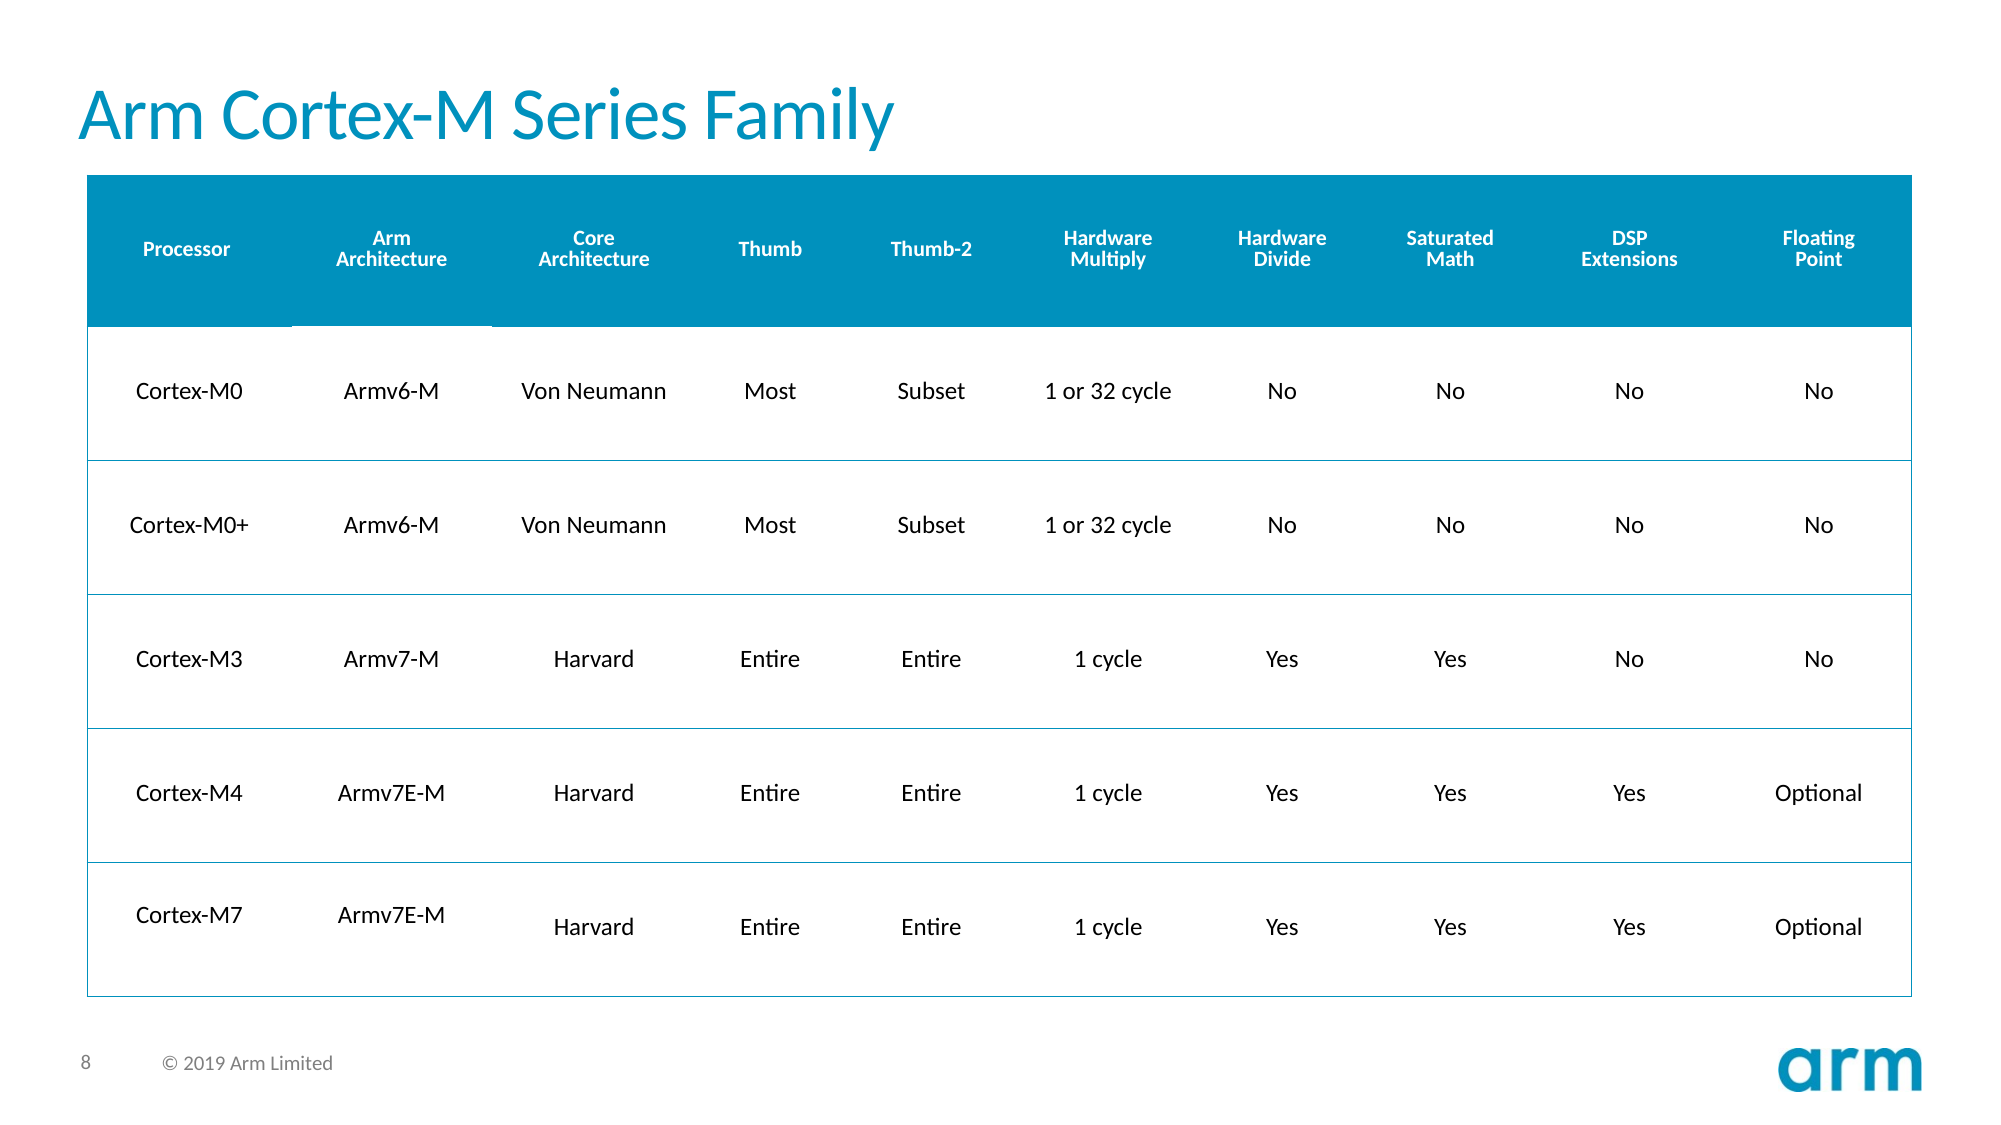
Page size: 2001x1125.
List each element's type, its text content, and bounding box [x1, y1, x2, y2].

table_header Floating Point [1726, 176, 1911, 326]
table_cell 1 or 32 cycle [1019, 327, 1197, 460]
table_cell Cortex-M3 [88, 595, 292, 728]
table_cell No [1533, 461, 1726, 594]
table_header Saturated Math [1368, 176, 1533, 326]
table_cell No [1368, 327, 1533, 460]
table_header Thumb-2 [844, 176, 1019, 326]
table_cell Entire [844, 863, 1019, 996]
table_cell Yes [1368, 595, 1533, 728]
table_cell Harvard [492, 729, 697, 862]
table_cell 1 cycle [1019, 729, 1197, 862]
table_cell Von Neumann [492, 461, 697, 594]
table_cell Most [697, 327, 844, 460]
table_cell Yes [1197, 595, 1368, 728]
table_cell Optional [1726, 863, 1911, 996]
table_cell Yes [1197, 729, 1368, 862]
table_cell Von Neumann [492, 327, 697, 460]
title Arm Cortex-M Series Family [78, 78, 1922, 186]
picture [1778, 1072, 1794, 1092]
table_header Thumb [697, 176, 844, 326]
table_cell Armv7E-M [292, 729, 492, 862]
table_cell No [1533, 595, 1726, 728]
table_cell Cortex-M0 [88, 327, 292, 460]
picture [1788, 1056, 1812, 1083]
picture [1889, 1048, 1903, 1053]
table_cell 1 cycle [1019, 863, 1197, 996]
table_cell 1 cycle [1019, 595, 1197, 728]
table_cell Entire [697, 729, 844, 862]
table_cell Cortex-M7 [88, 863, 292, 996]
table_cell Most [697, 461, 844, 594]
table_cell Harvard [492, 595, 697, 728]
table_cell No [1726, 461, 1911, 594]
table_cell Entire [697, 863, 844, 996]
table_cell Yes [1533, 729, 1726, 862]
table_cell No [1726, 595, 1911, 728]
table_cell Cortex-M0+ [88, 461, 292, 594]
table_header Hardware Multiply [1019, 176, 1197, 326]
table_cell Cortex-M4 [88, 729, 292, 862]
table_cell Armv7E-M [292, 863, 492, 996]
table_cell No [1368, 461, 1533, 594]
table_header DSP Extensions [1533, 176, 1726, 326]
table_cell Harvard [492, 863, 697, 996]
table_cell Subset [844, 327, 1019, 460]
table_cell Subset [844, 461, 1019, 594]
table_cell Armv6-M [292, 461, 492, 594]
table_cell Armv6-M [292, 326, 492, 460]
table_cell No [1197, 327, 1368, 460]
table_cell Yes [1368, 863, 1533, 996]
table_cell 1 or 32 cycle [1019, 461, 1197, 594]
picture [1911, 1048, 1922, 1062]
table_header Processor [88, 176, 292, 326]
table_cell Yes [1533, 863, 1726, 996]
table_cell No [1197, 461, 1368, 594]
table_cell Yes [1368, 729, 1533, 862]
table_cell Optional [1726, 729, 1911, 862]
table_cell Entire [844, 729, 1019, 862]
table_cell Entire [844, 595, 1019, 728]
table_cell Yes [1197, 863, 1368, 996]
table_header Hardware Divide [1197, 176, 1368, 326]
table_cell No [1726, 327, 1911, 460]
picture [1778, 1048, 1794, 1067]
table_header Core Architecture [492, 176, 697, 326]
table_header Arm Architecture [292, 175, 492, 326]
table_cell No [1533, 327, 1726, 460]
table_cell Armv7-M [292, 595, 492, 728]
table_cell Entire [697, 595, 844, 728]
picture [1803, 1048, 1922, 1092]
